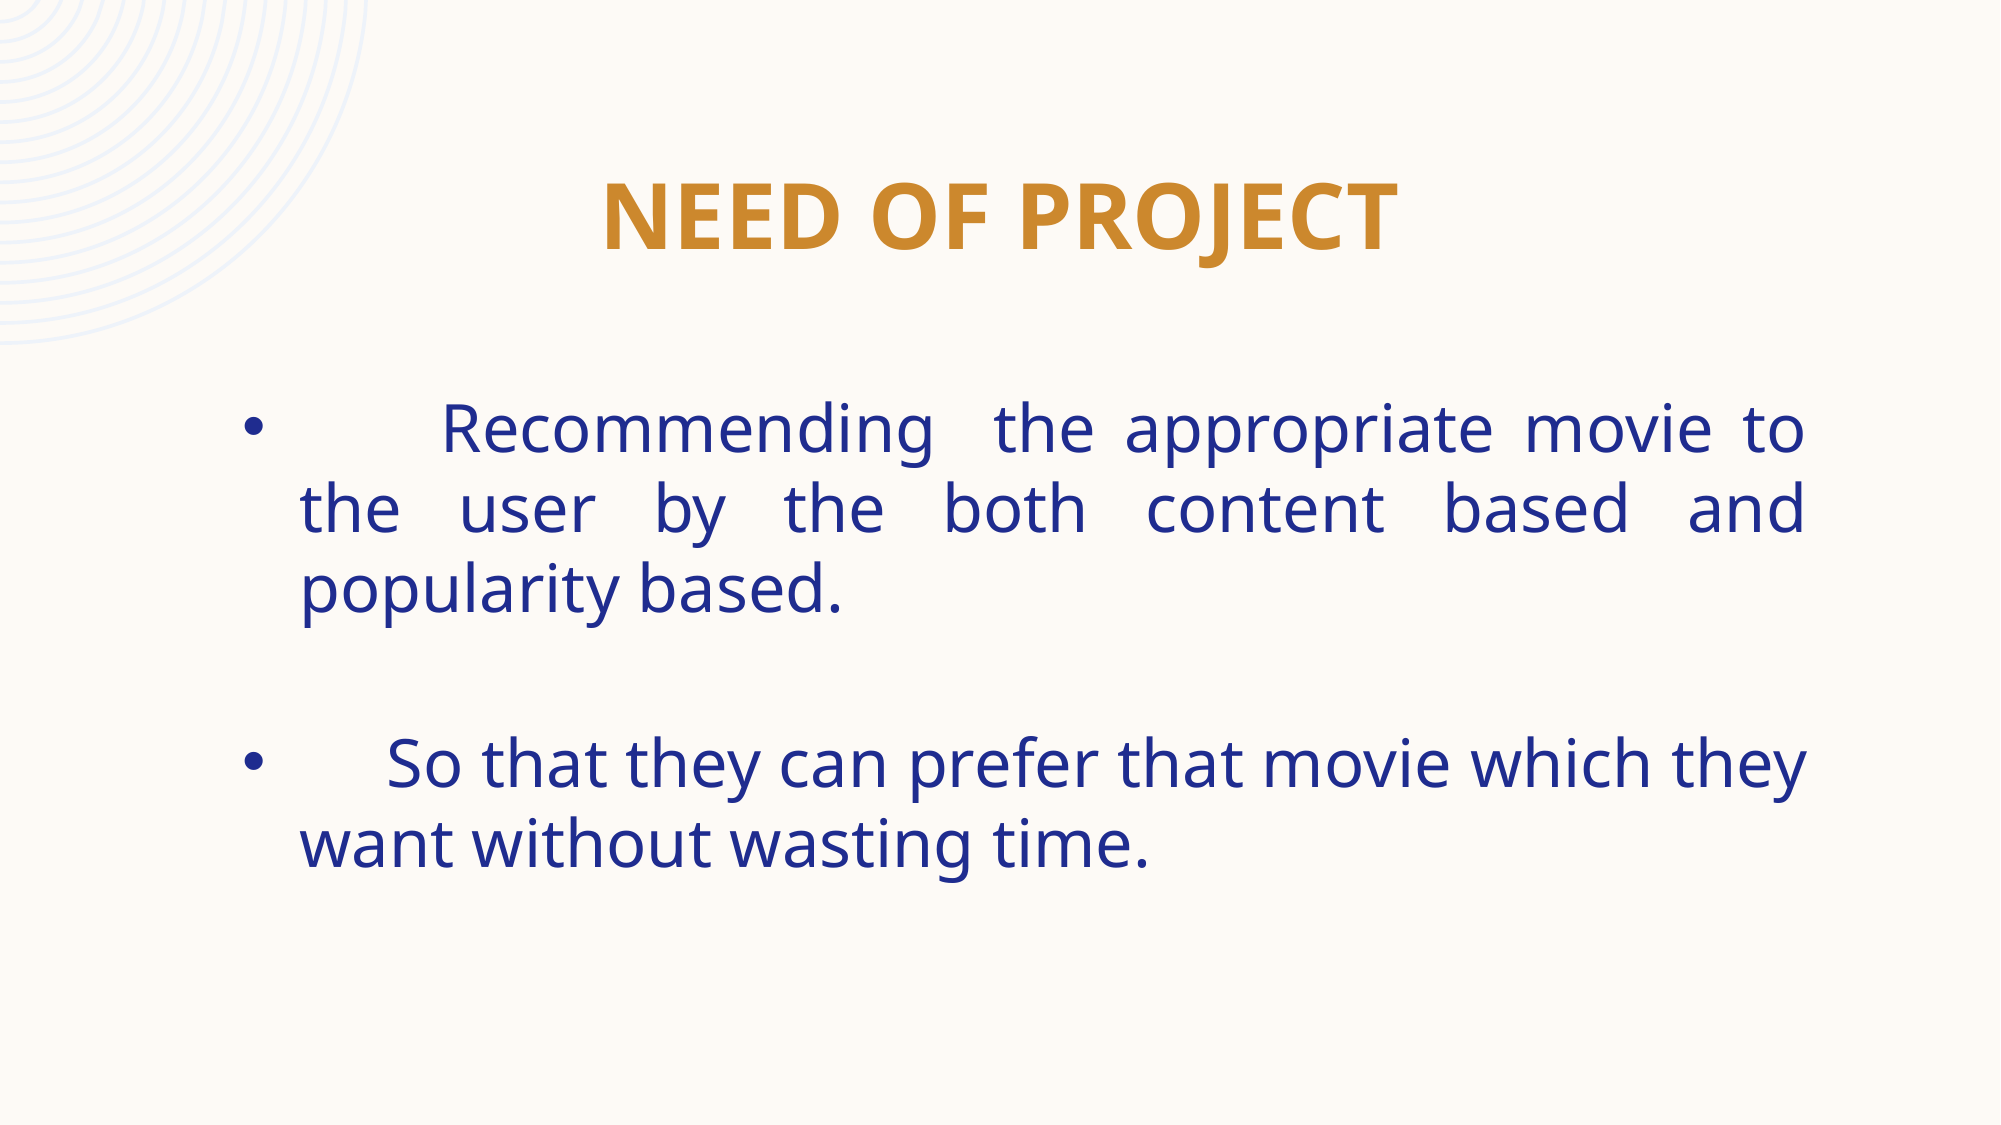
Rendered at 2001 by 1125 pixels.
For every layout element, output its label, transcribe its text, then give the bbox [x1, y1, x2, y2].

title Need of project [124, 150, 1875, 277]
list Recommending the appropriate movie to the user by the both content based and popularity based. So that they can prefer that movie which they want without wasting time. [227, 378, 1823, 1106]
